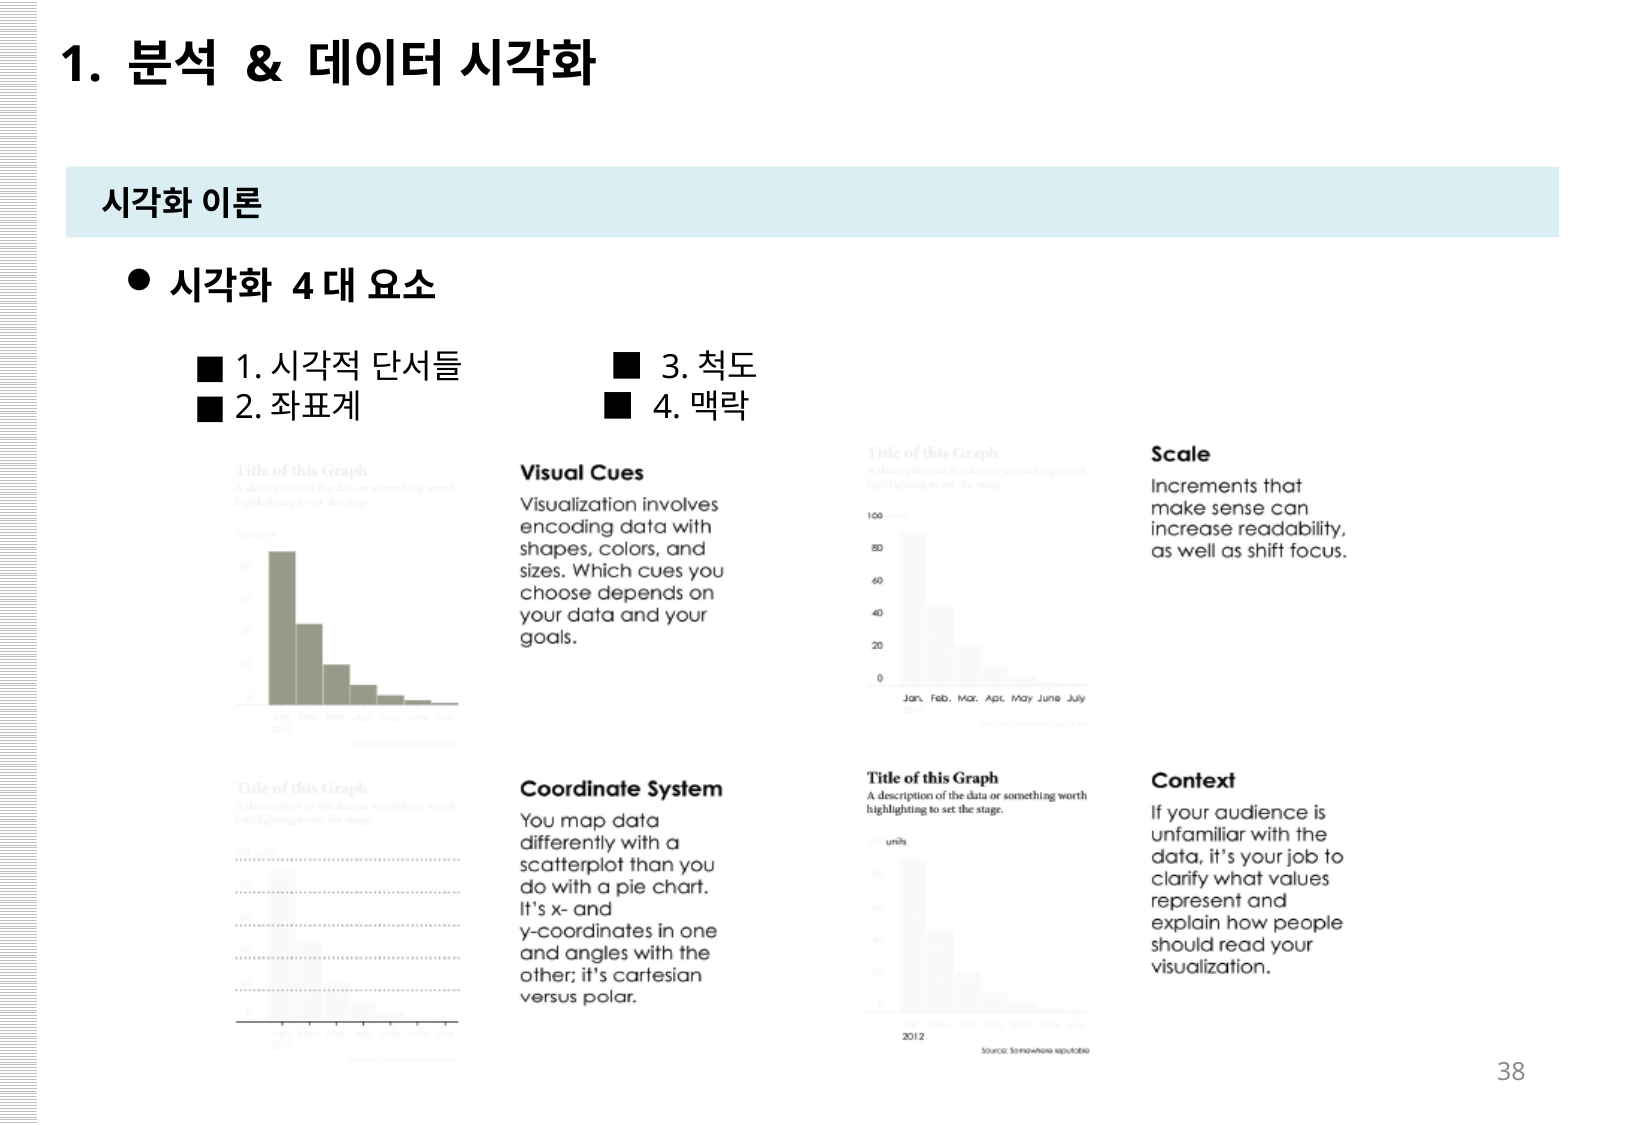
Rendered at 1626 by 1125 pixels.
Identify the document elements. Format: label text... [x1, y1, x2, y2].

text_box 시각화 4대 요소 [110, 246, 452, 315]
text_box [179, 337, 1510, 1069]
text_box 1. 분석 & 데이터 시각화 [44, 23, 1508, 114]
text_box 시각화 이론 [65, 166, 1560, 238]
